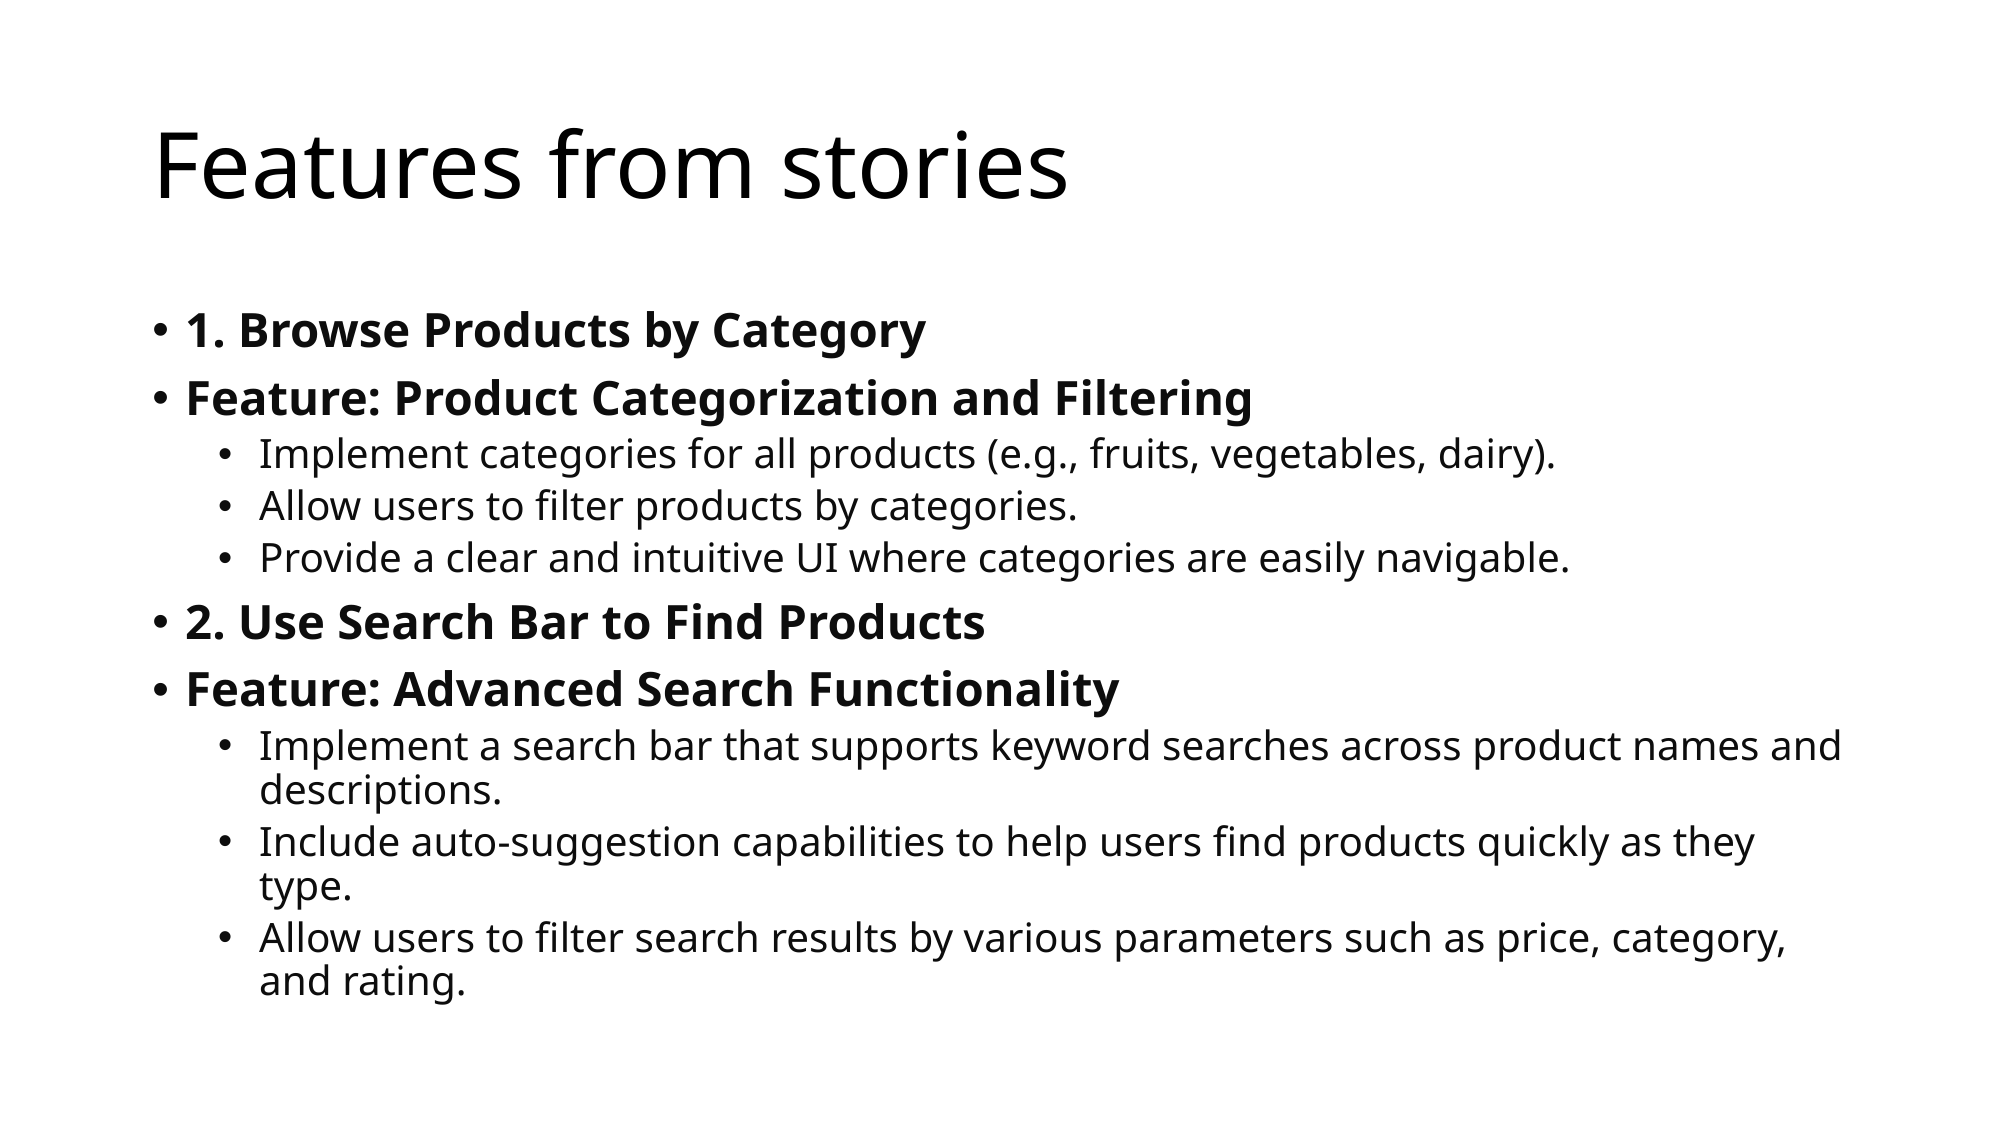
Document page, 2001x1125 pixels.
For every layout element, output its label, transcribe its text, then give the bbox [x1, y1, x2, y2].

list 1. Browse Products by Category Feature: Product Categorization and Filtering Implement categories for all products (e.g., fruits, vegetables, dairy). Allow users to filter products by categories. Provide a clear and intuitive UI where categories are easily navigable. 2. Use Search Bar to Find Products Feature: Advanced Search Functionality Implement a search bar that supports keyword searches across product names and descriptions. Include auto-suggestion capabilities to help users find products quickly as they type. Allow users to filter search results by various parameters such as price, category, and rating. [137, 299, 1863, 1014]
title Features from stories [137, 59, 1863, 278]
